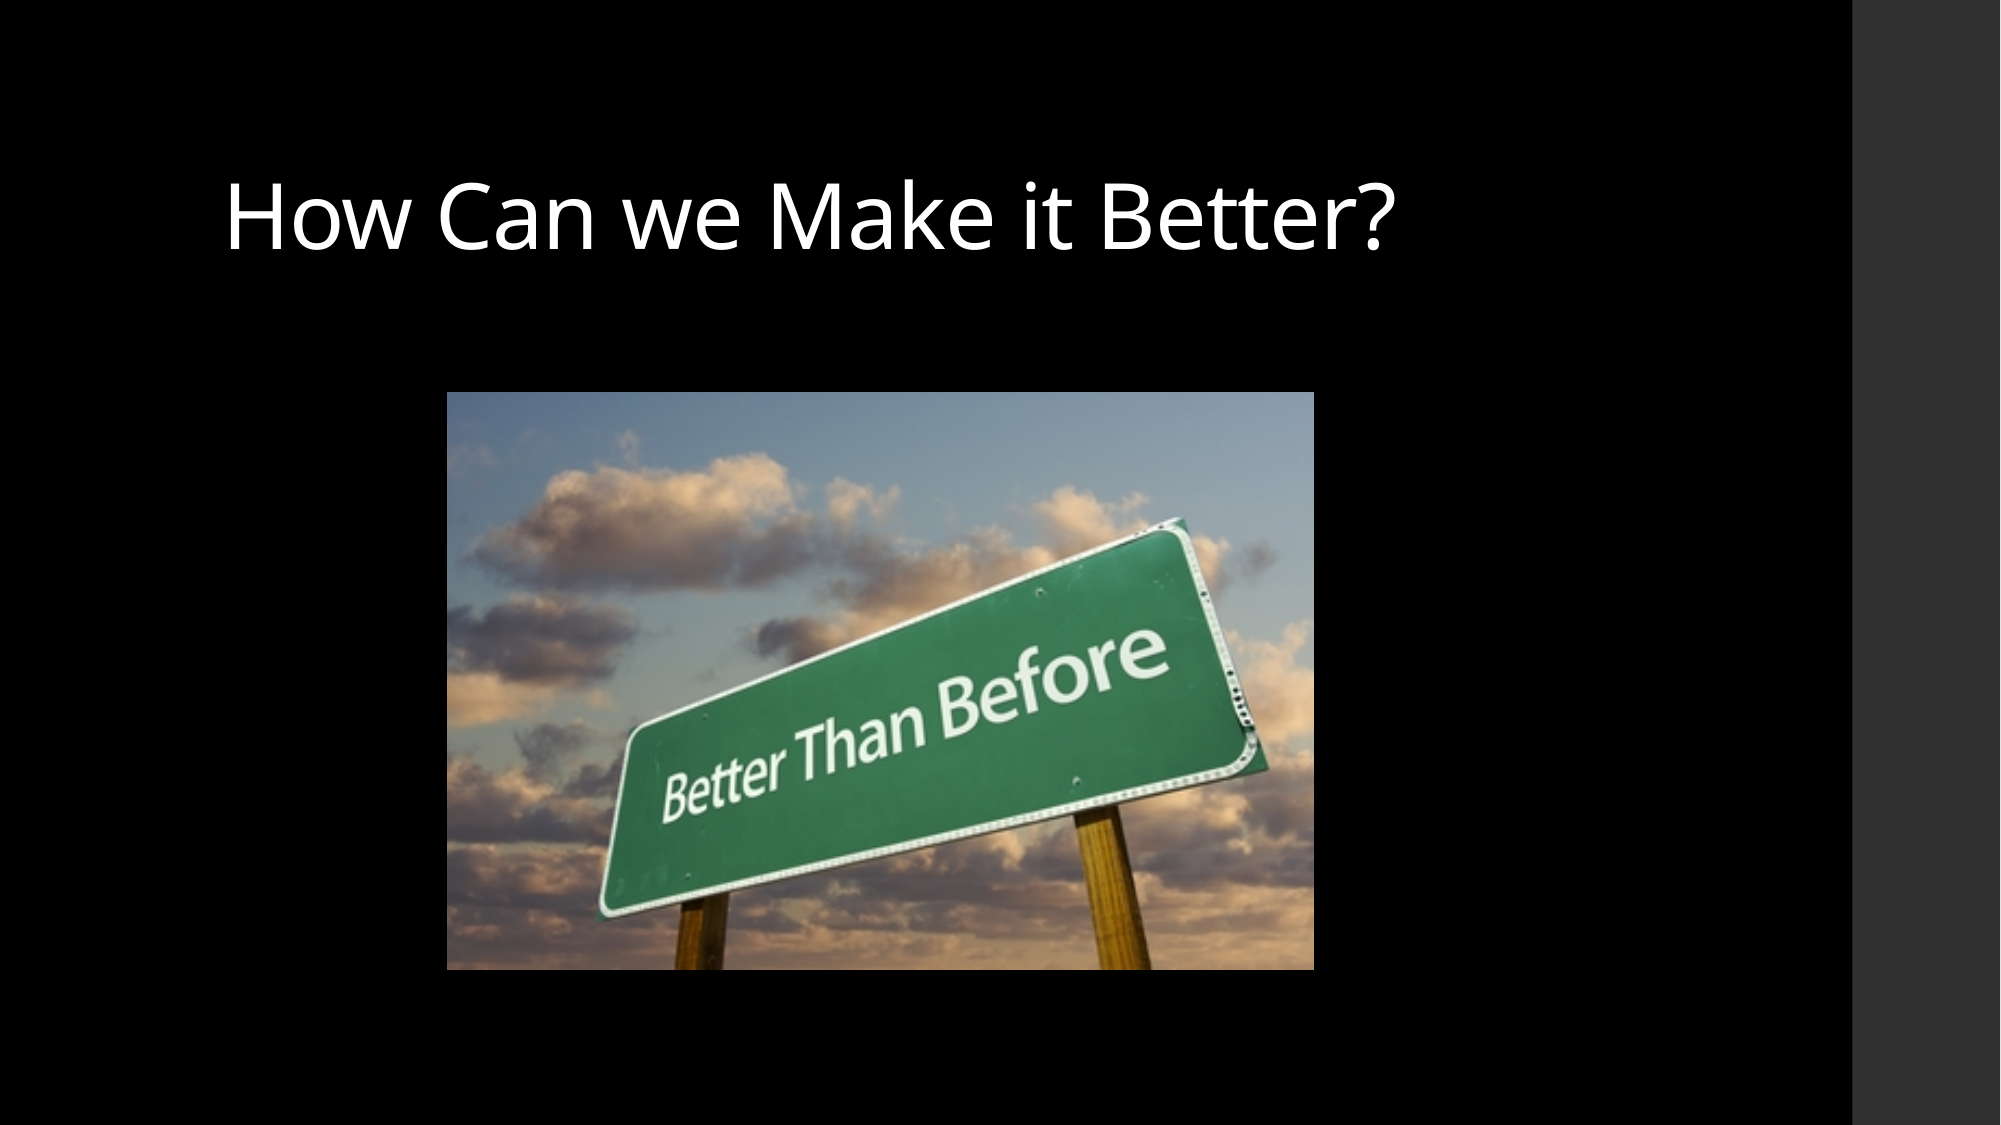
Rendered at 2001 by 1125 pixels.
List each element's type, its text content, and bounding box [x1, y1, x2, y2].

picture [446, 392, 1314, 970]
title How Can we Make it Better? [206, 60, 1797, 278]
